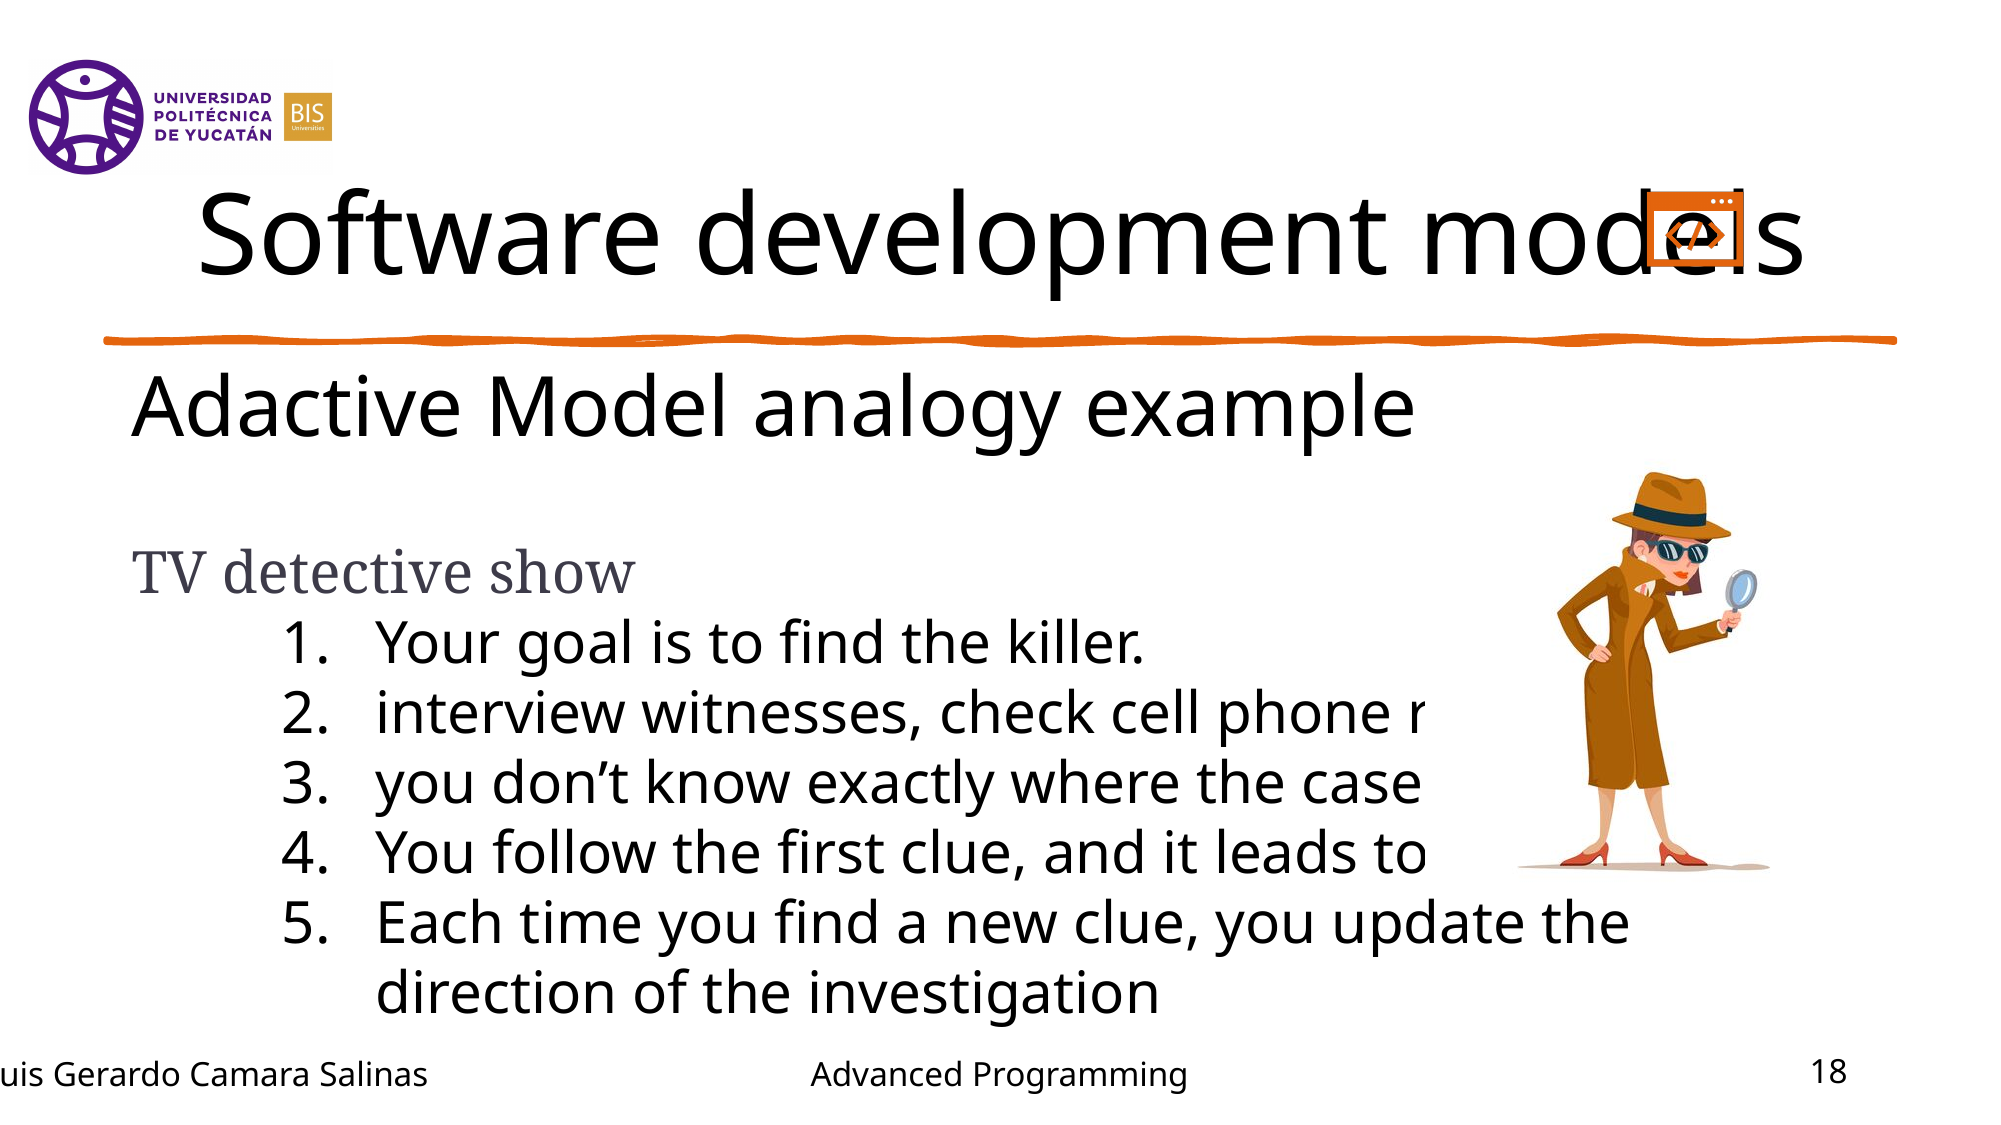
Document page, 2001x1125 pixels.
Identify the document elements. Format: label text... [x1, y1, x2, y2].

slide_number 18 [1412, 1042, 1863, 1103]
picture [1425, 443, 1865, 884]
title Software development models [140, 120, 1865, 338]
picture [1637, 171, 1753, 287]
text_box Luis Gerardo Camara Salinas [0, 1042, 543, 1103]
footer Advanced Programming [662, 1042, 1338, 1103]
text_box Adactive Model analogy example [116, 345, 1863, 461]
picture [28, 59, 333, 175]
text_box TV detective show Your goal is to find the killer. interview witnesses, check cell phone records you don’t know exactly where the case will lead. You follow the first clue, and it leads to a second… Each time you find a new clue, you update the direction of the investigation [116, 527, 1863, 1032]
